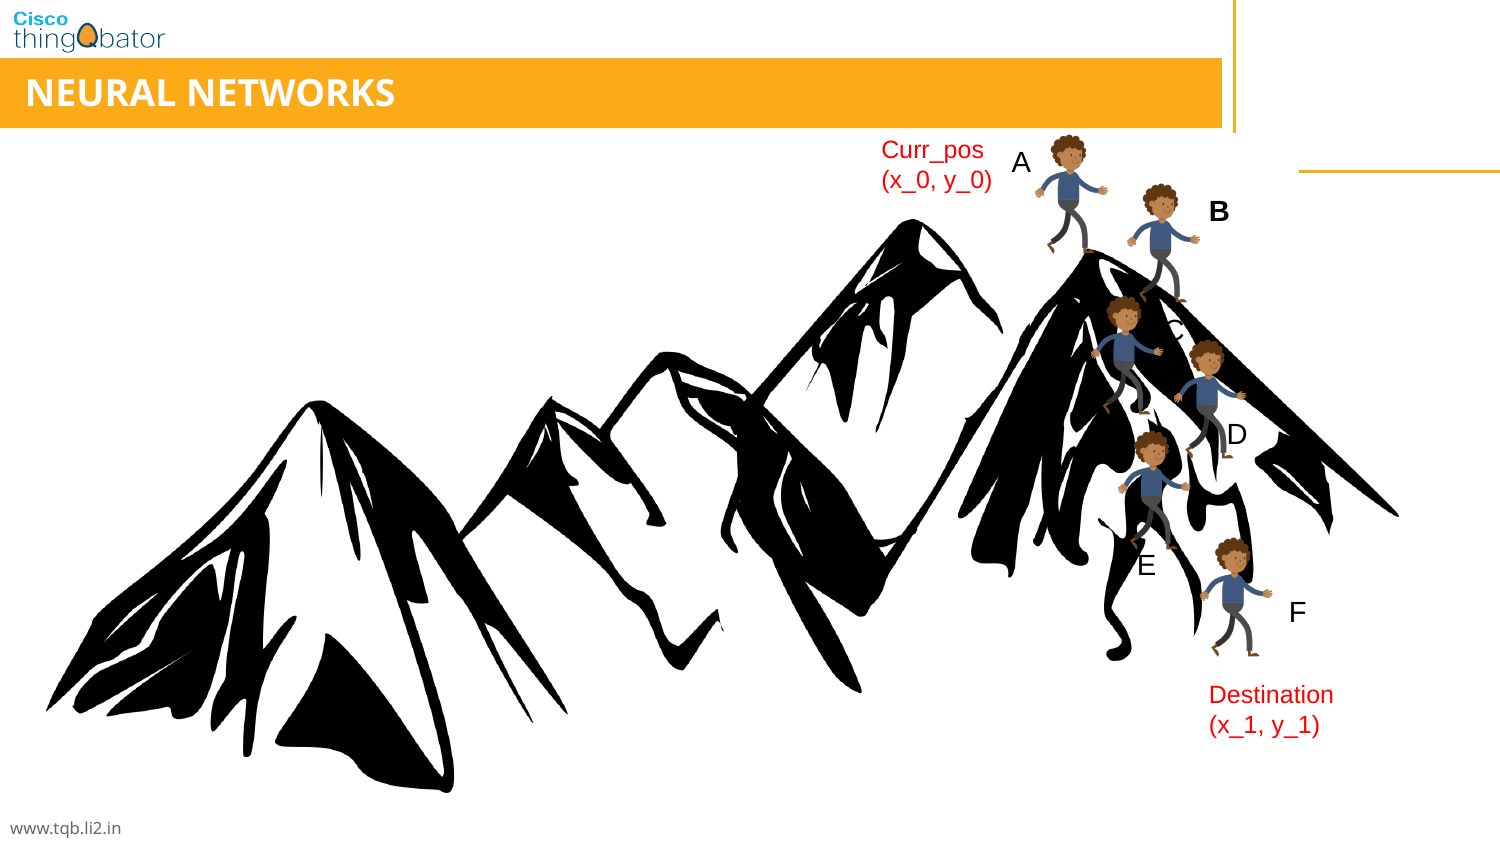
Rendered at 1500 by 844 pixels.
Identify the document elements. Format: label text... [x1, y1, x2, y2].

picture [46, 116, 1399, 793]
text_box NEURAL NETWORKS [0, 45, 1233, 116]
picture [10, 0, 169, 45]
text_box Curr_pos (x_0, y_0) [866, 125, 932, 201]
picture [80, 26, 95, 45]
